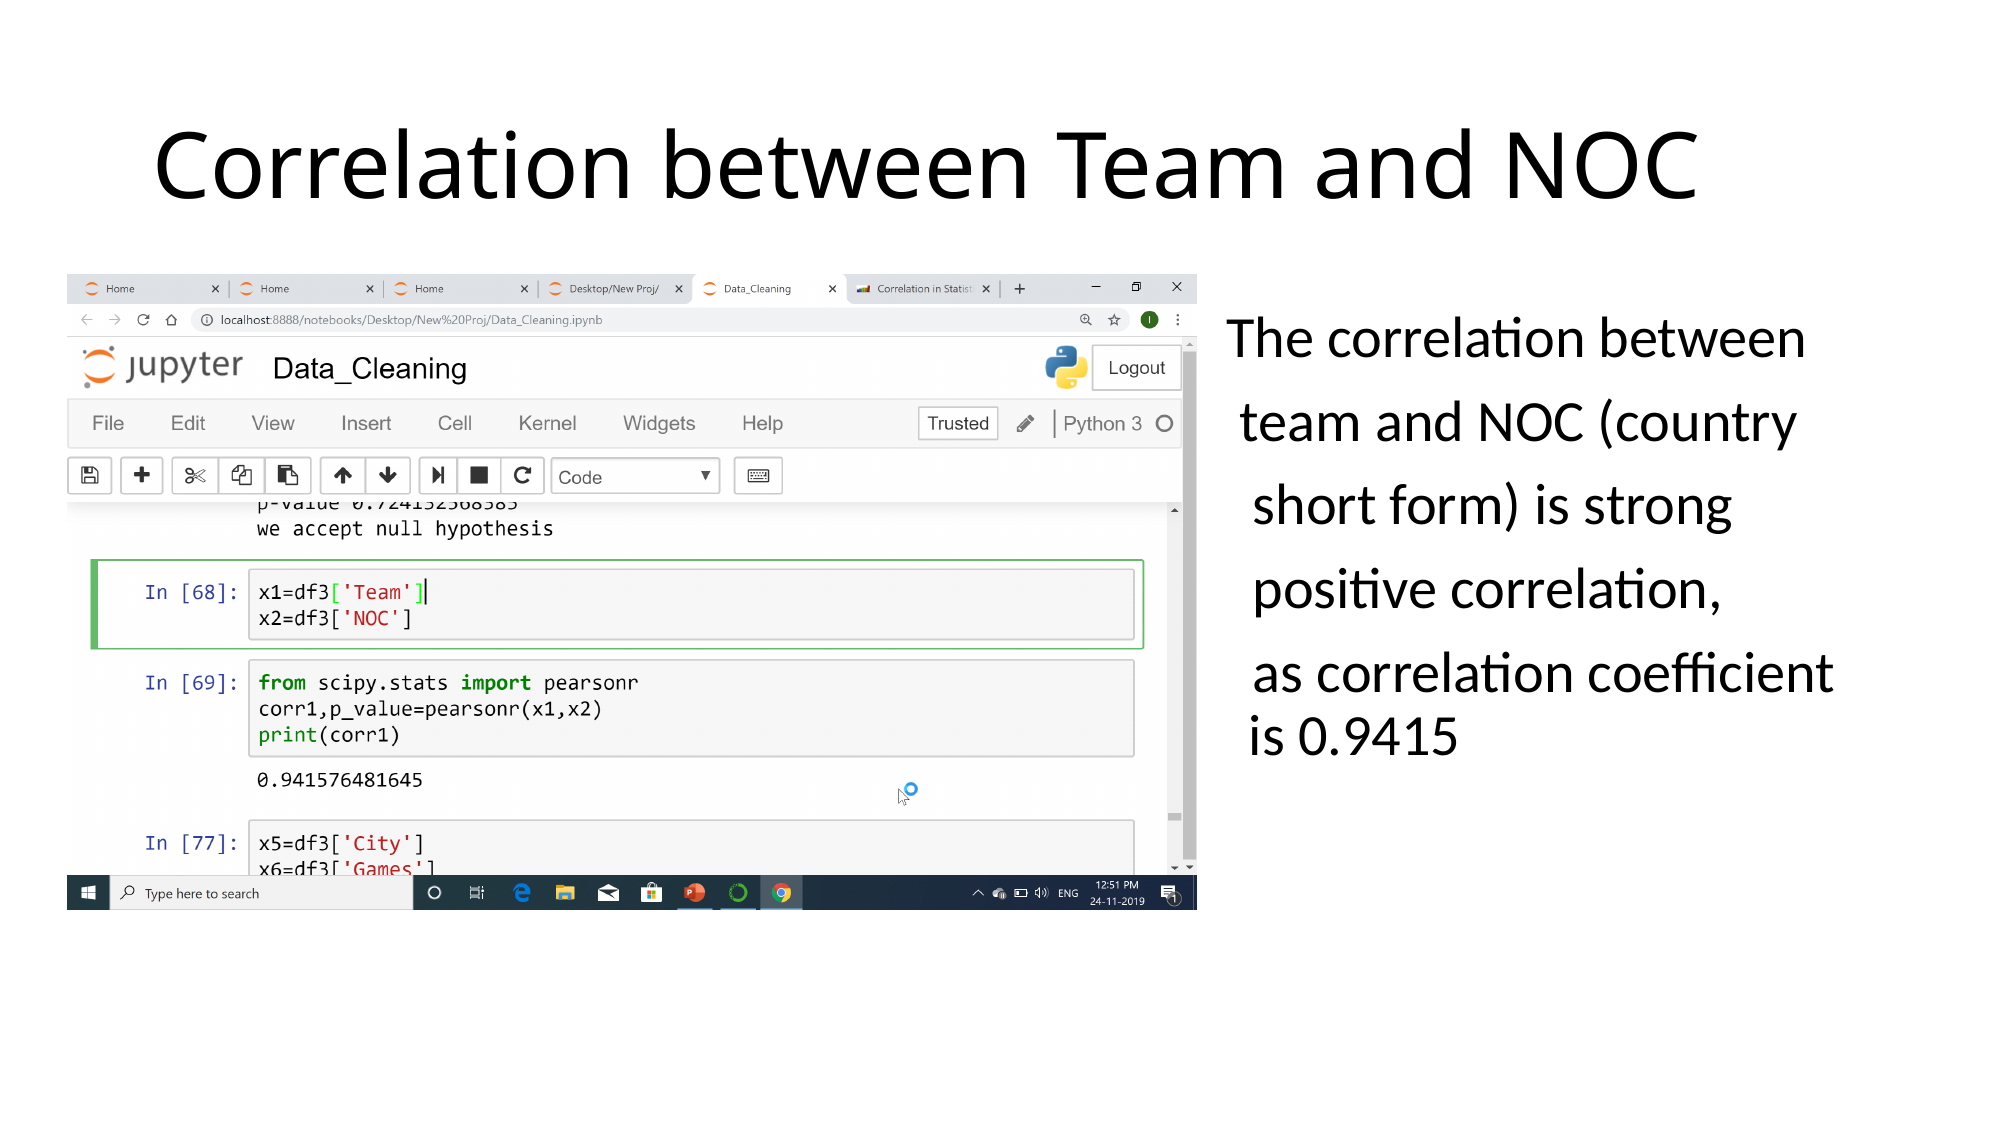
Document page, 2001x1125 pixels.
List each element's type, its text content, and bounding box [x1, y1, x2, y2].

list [67, 274, 1197, 910]
list The correlation between team and NOC (country short form) is strong positive correlation, as correlation coefficient is is 0.9415 [1014, 299, 1863, 1014]
title Correlation between Team and NOC [137, 59, 1863, 278]
